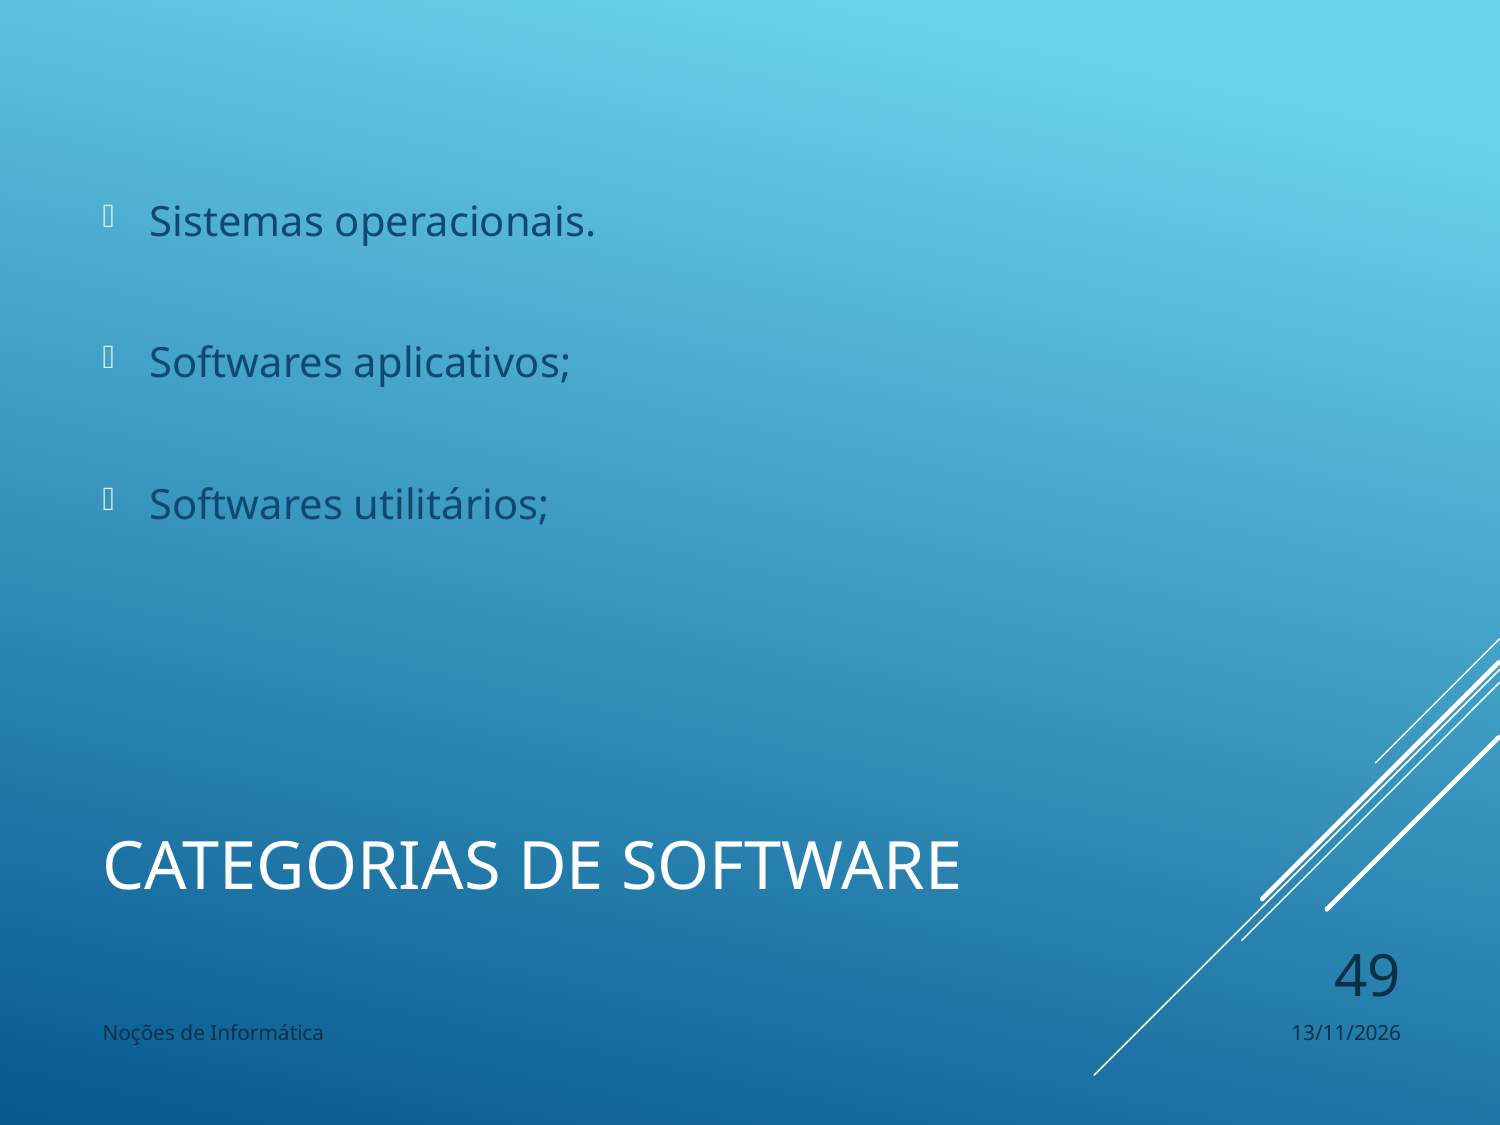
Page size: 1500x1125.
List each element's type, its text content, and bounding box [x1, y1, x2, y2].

title CATEGORIAS DE SOFTWARE [87, 737, 1163, 988]
list Sistemas operacionais. Softwares aplicativos; Softwares utilitários; [87, 87, 1163, 706]
slide_number 49 [1275, 915, 1416, 1025]
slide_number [1218, 1012, 1416, 1073]
footer Noções de Informática [87, 1012, 1041, 1073]
